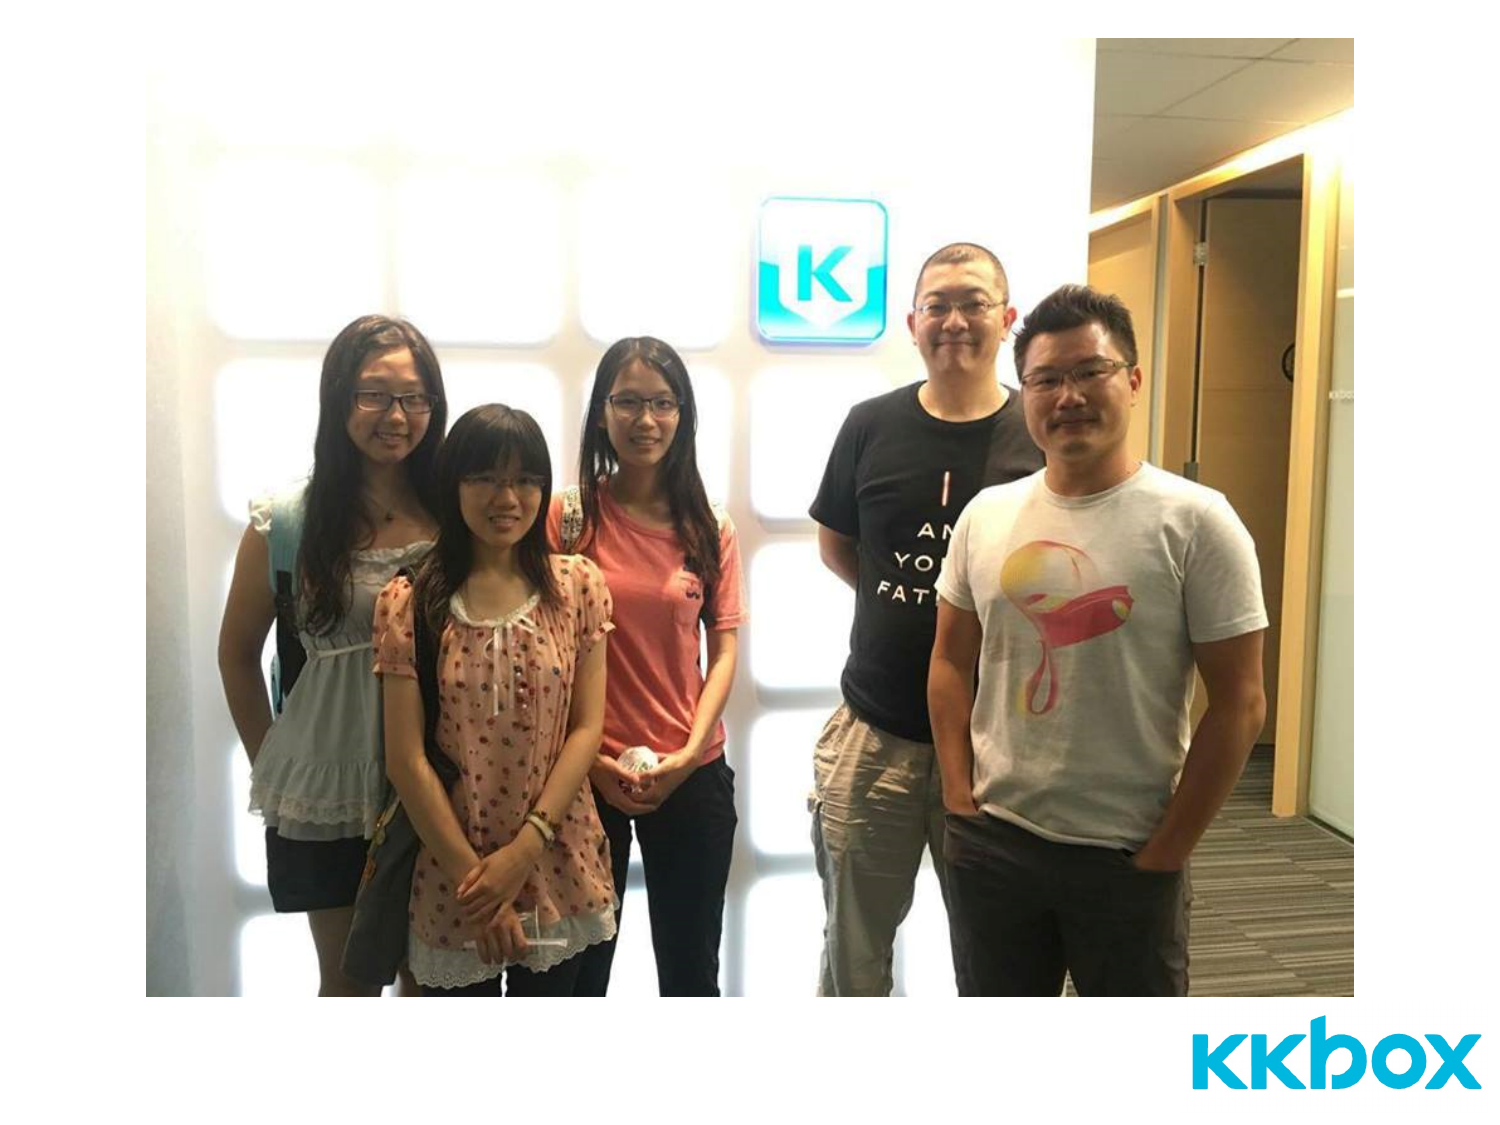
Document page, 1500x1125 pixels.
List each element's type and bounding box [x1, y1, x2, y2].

picture [1181, 1002, 1488, 1113]
picture [145, 38, 1355, 998]
